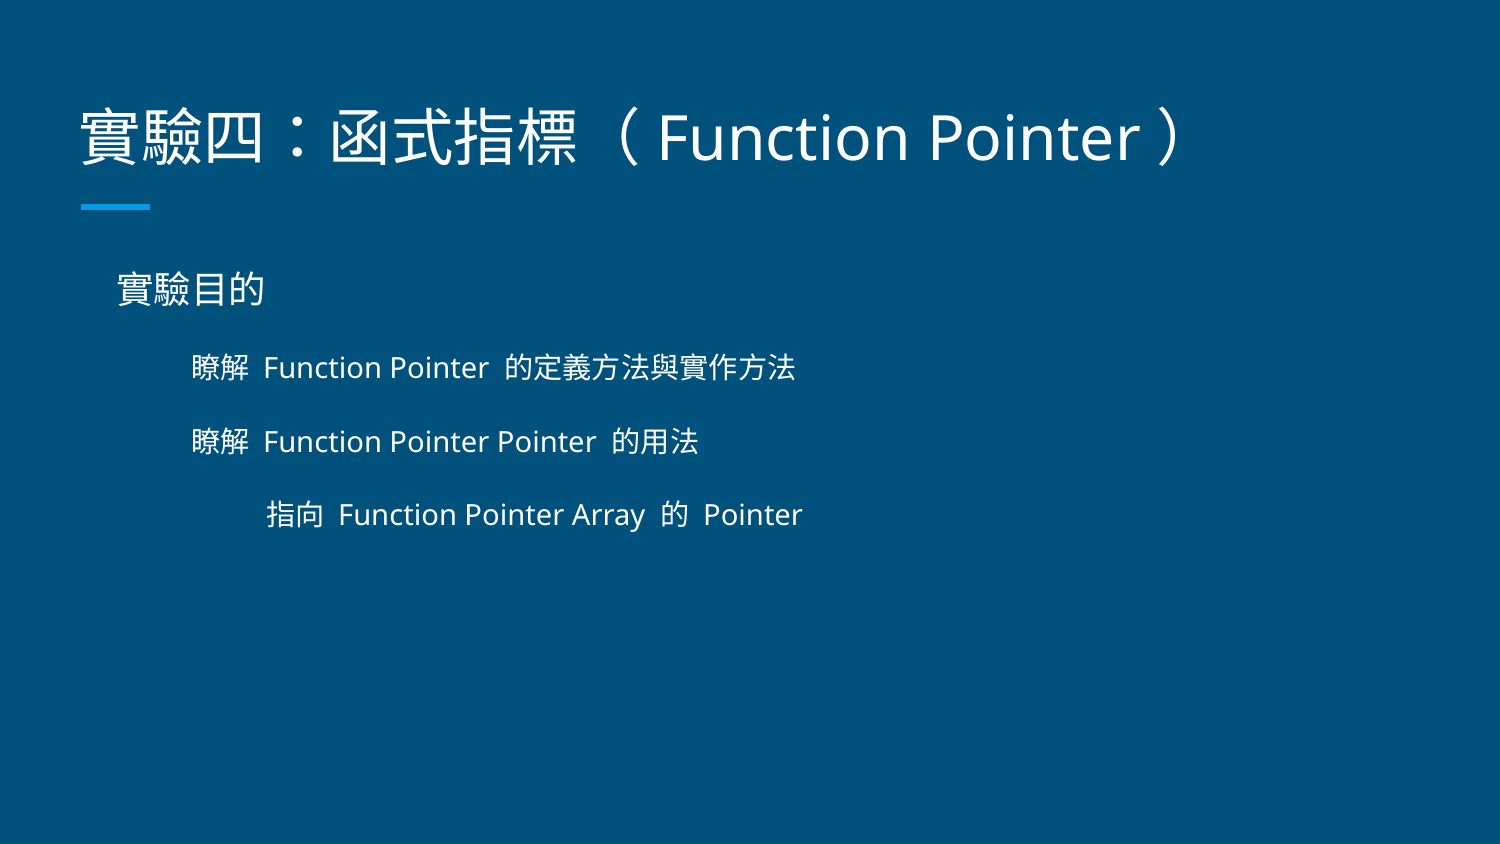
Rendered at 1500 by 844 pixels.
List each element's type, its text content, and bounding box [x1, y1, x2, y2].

title 實驗四：函式指標（Function Pointer） [63, 75, 1437, 188]
list 實驗目的 瞭解 Function Pointer 的定義方法與實作方法 瞭解 Function Pointer Pointer 的用法 指向 Function Pointer Array 的 Pointer [63, 244, 1437, 750]
